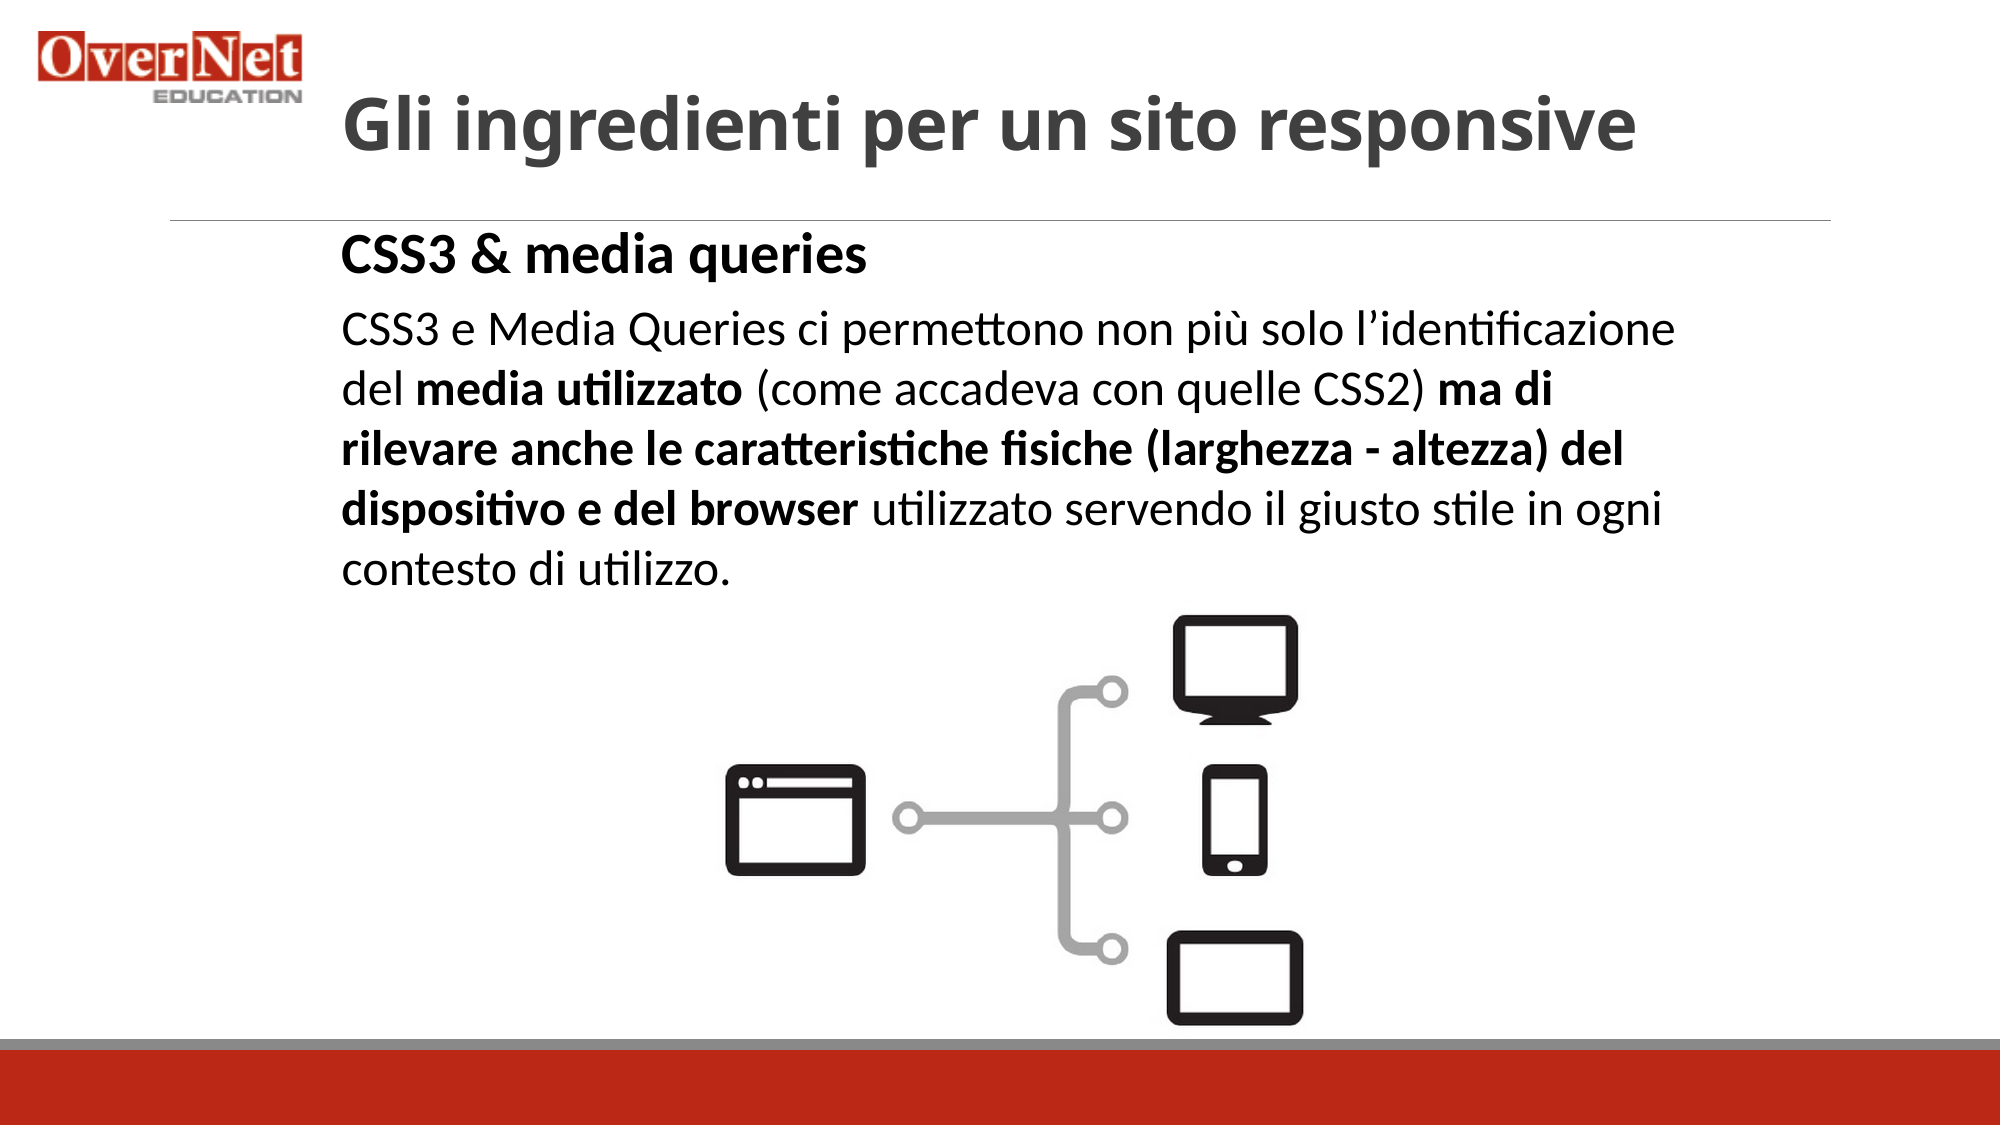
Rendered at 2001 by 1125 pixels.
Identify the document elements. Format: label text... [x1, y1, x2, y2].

text_box CSS3 & media queries CSS3 e Media Queries ci permettono non più solo l’identificazione del media utilizzato (come accadeva con quelle CSS2) ma di rilevare anche le caratteristiche fisiche (larghezza - altezza) del dispositivo e del browser utilizzato servendo il giusto stile in ogni contesto di utilizzo. [326, 208, 1711, 634]
title Gli ingredienti per un sito responsive [326, 79, 1677, 173]
picture [35, 31, 304, 103]
picture [538, 597, 1530, 1038]
